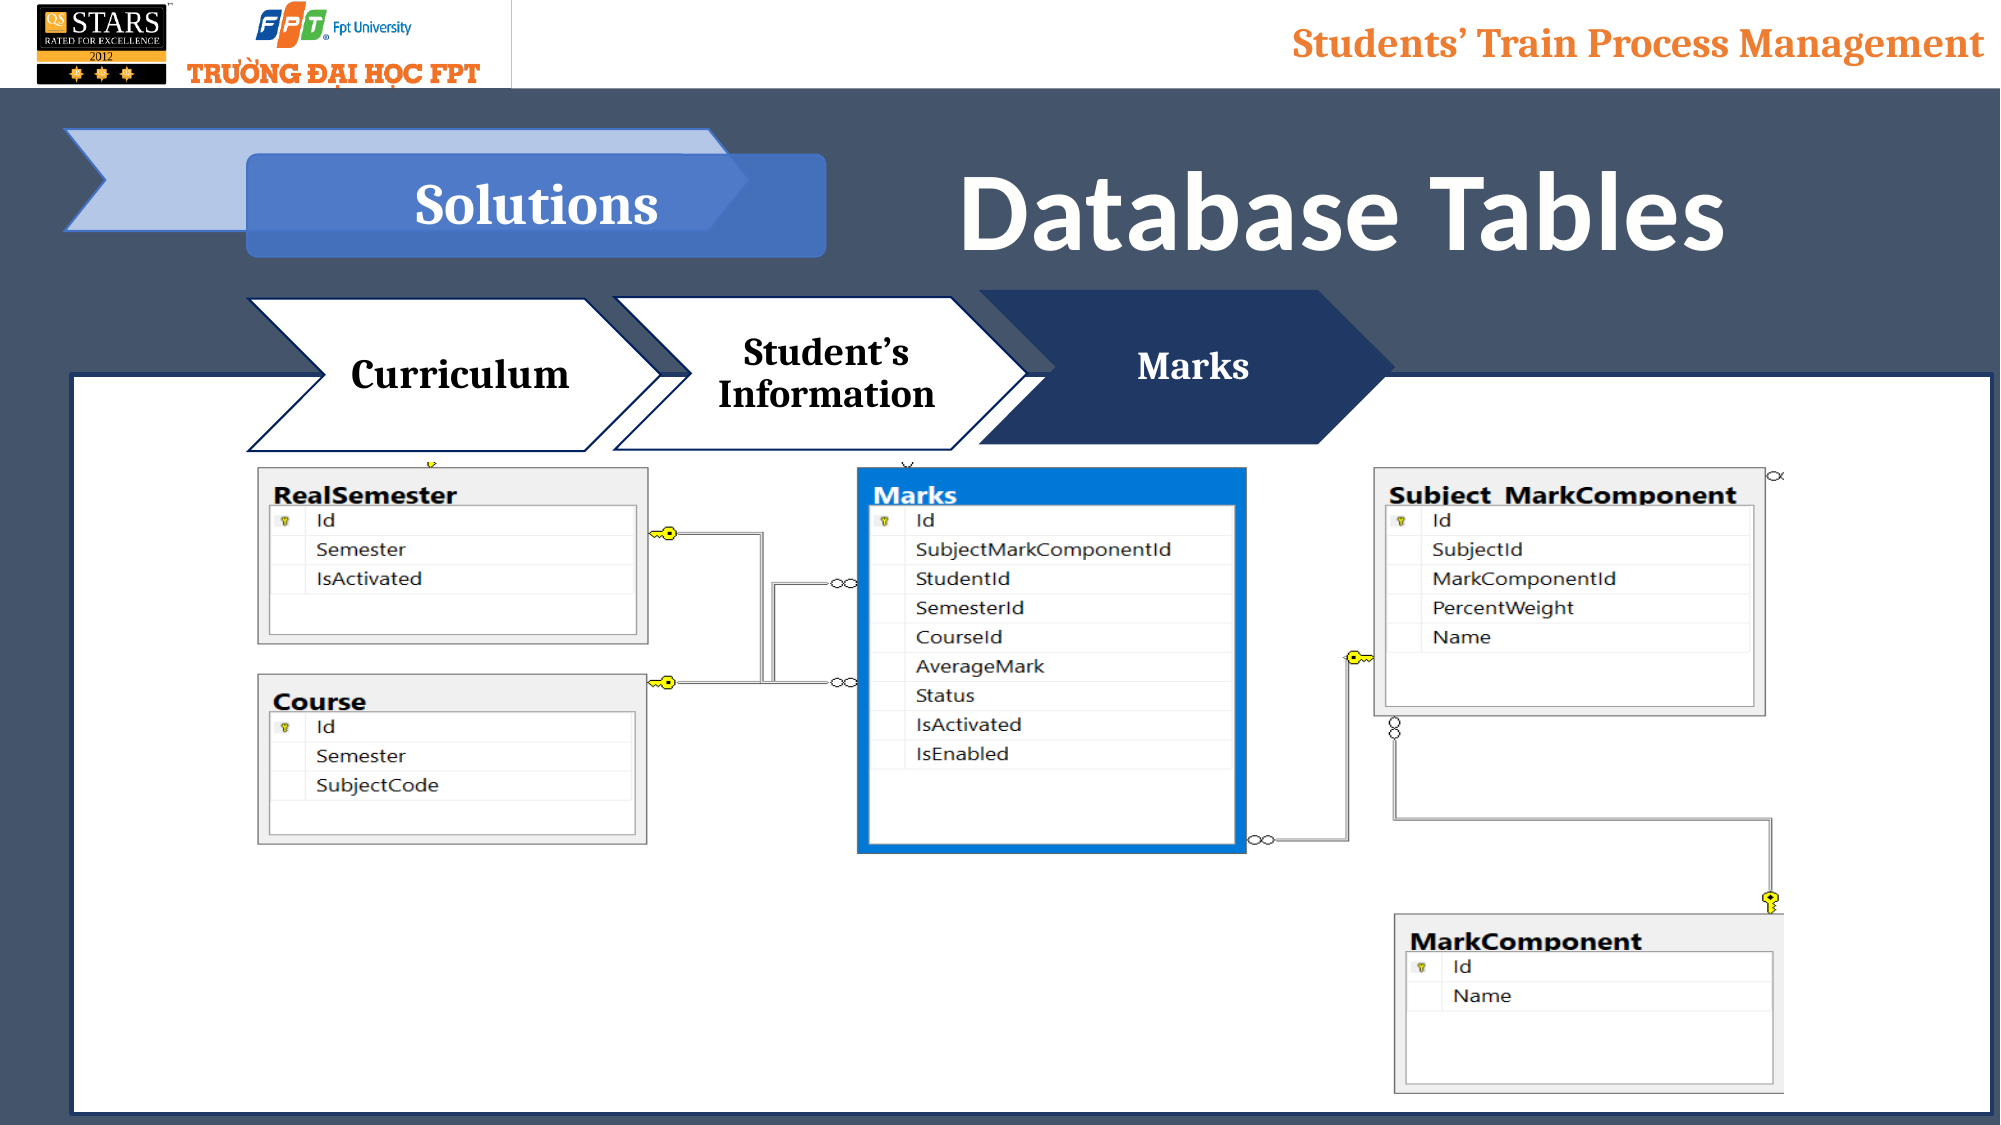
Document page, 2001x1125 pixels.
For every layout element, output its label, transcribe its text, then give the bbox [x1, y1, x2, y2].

picture [255, 462, 1784, 1097]
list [64, 129, 826, 257]
title Students’ Train Process Management [512, 0, 2000, 89]
text_box [71, 374, 1993, 1114]
picture [0, 0, 512, 89]
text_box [248, 298, 661, 452]
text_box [980, 290, 1394, 444]
text_box Database Tables [943, 130, 1744, 281]
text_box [614, 297, 1028, 450]
slide_number 116 [1412, 1042, 1863, 1103]
